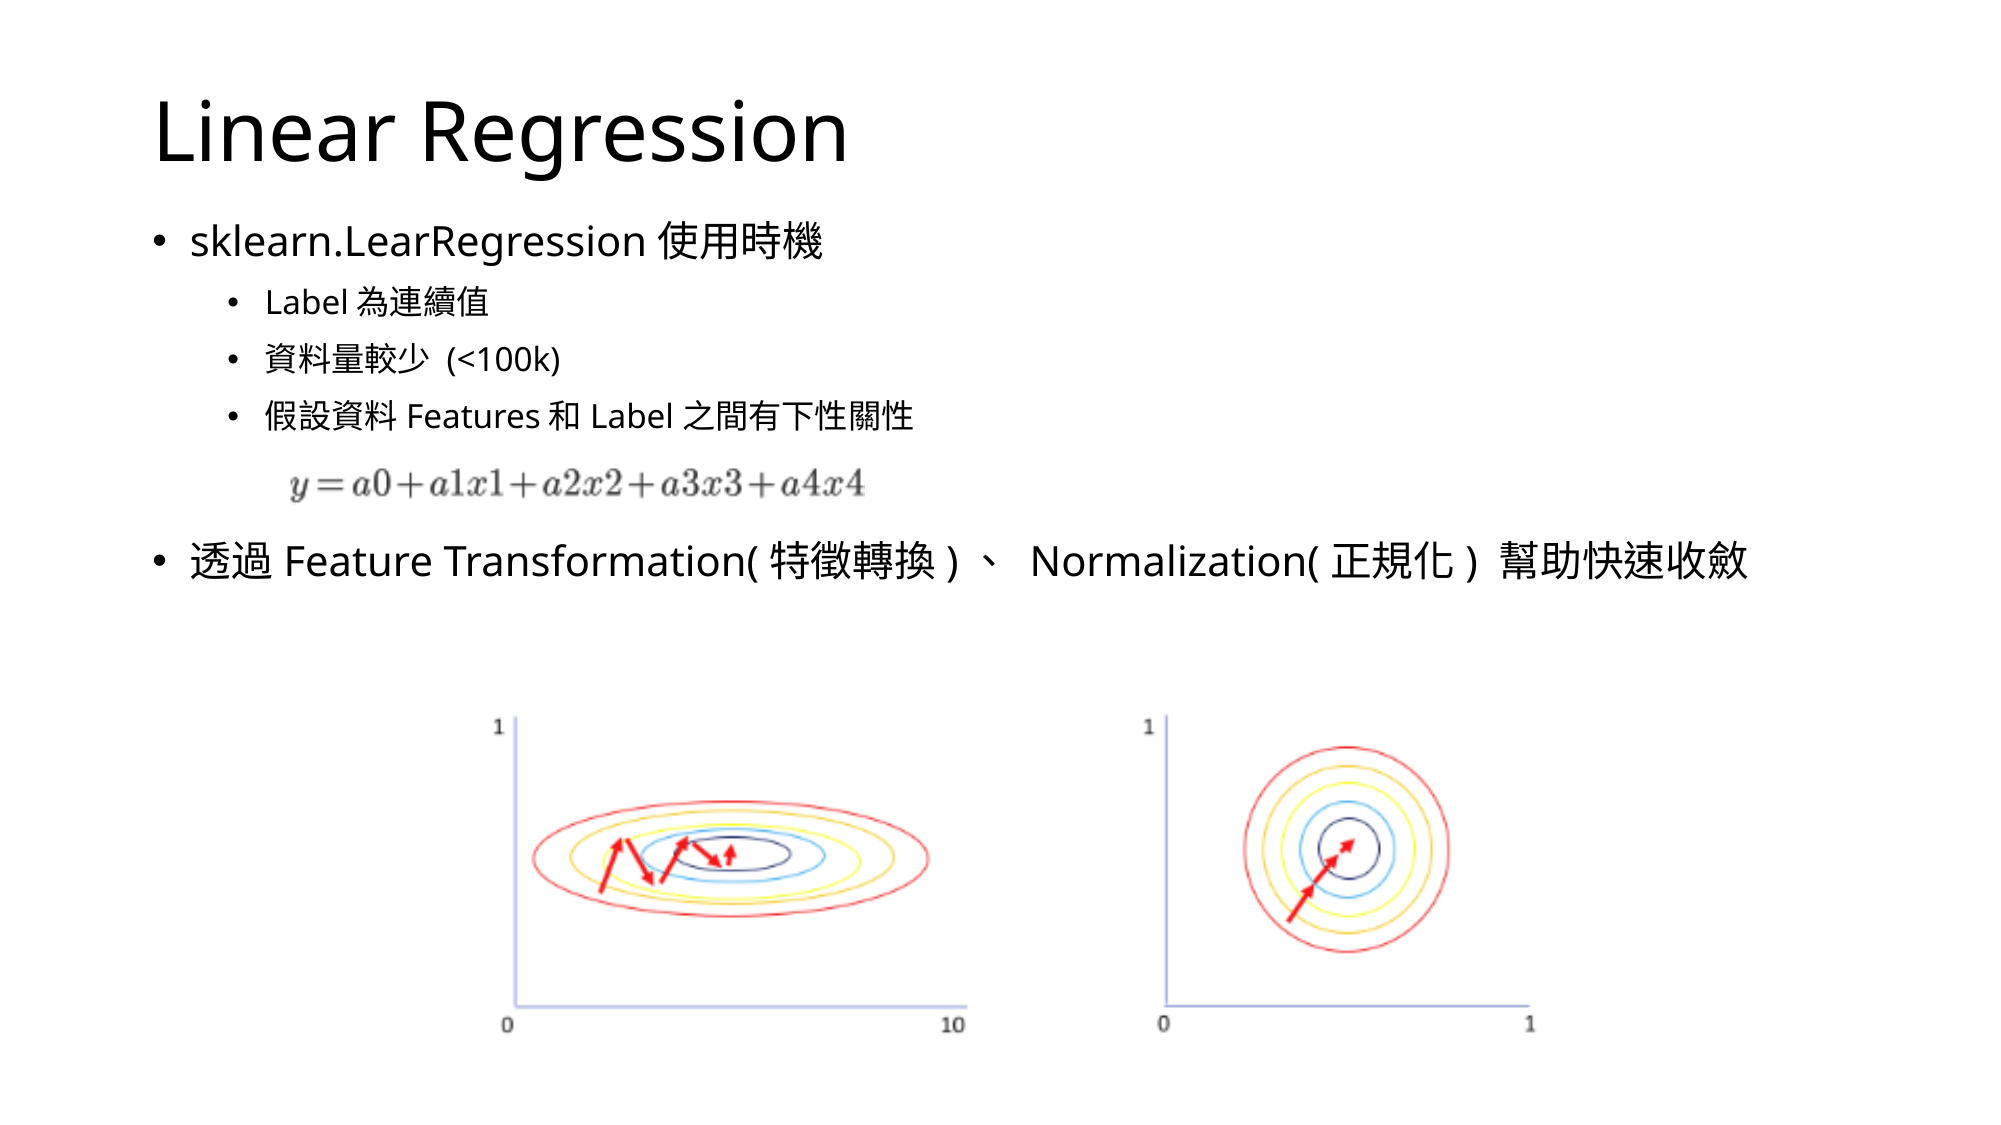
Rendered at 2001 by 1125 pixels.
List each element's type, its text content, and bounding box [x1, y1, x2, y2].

picture [289, 467, 865, 505]
list sklearn.LearRegression使用時機 Label為連續值 資料量較少 (<100k) 假設資料Features和Label之間有下性關性 透過Feature Transformation(特徵轉換)、 Normalization(正規化) 幫助快速收斂 [137, 212, 1863, 927]
picture [479, 689, 1559, 1062]
title Linear Regression [137, 26, 1863, 212]
